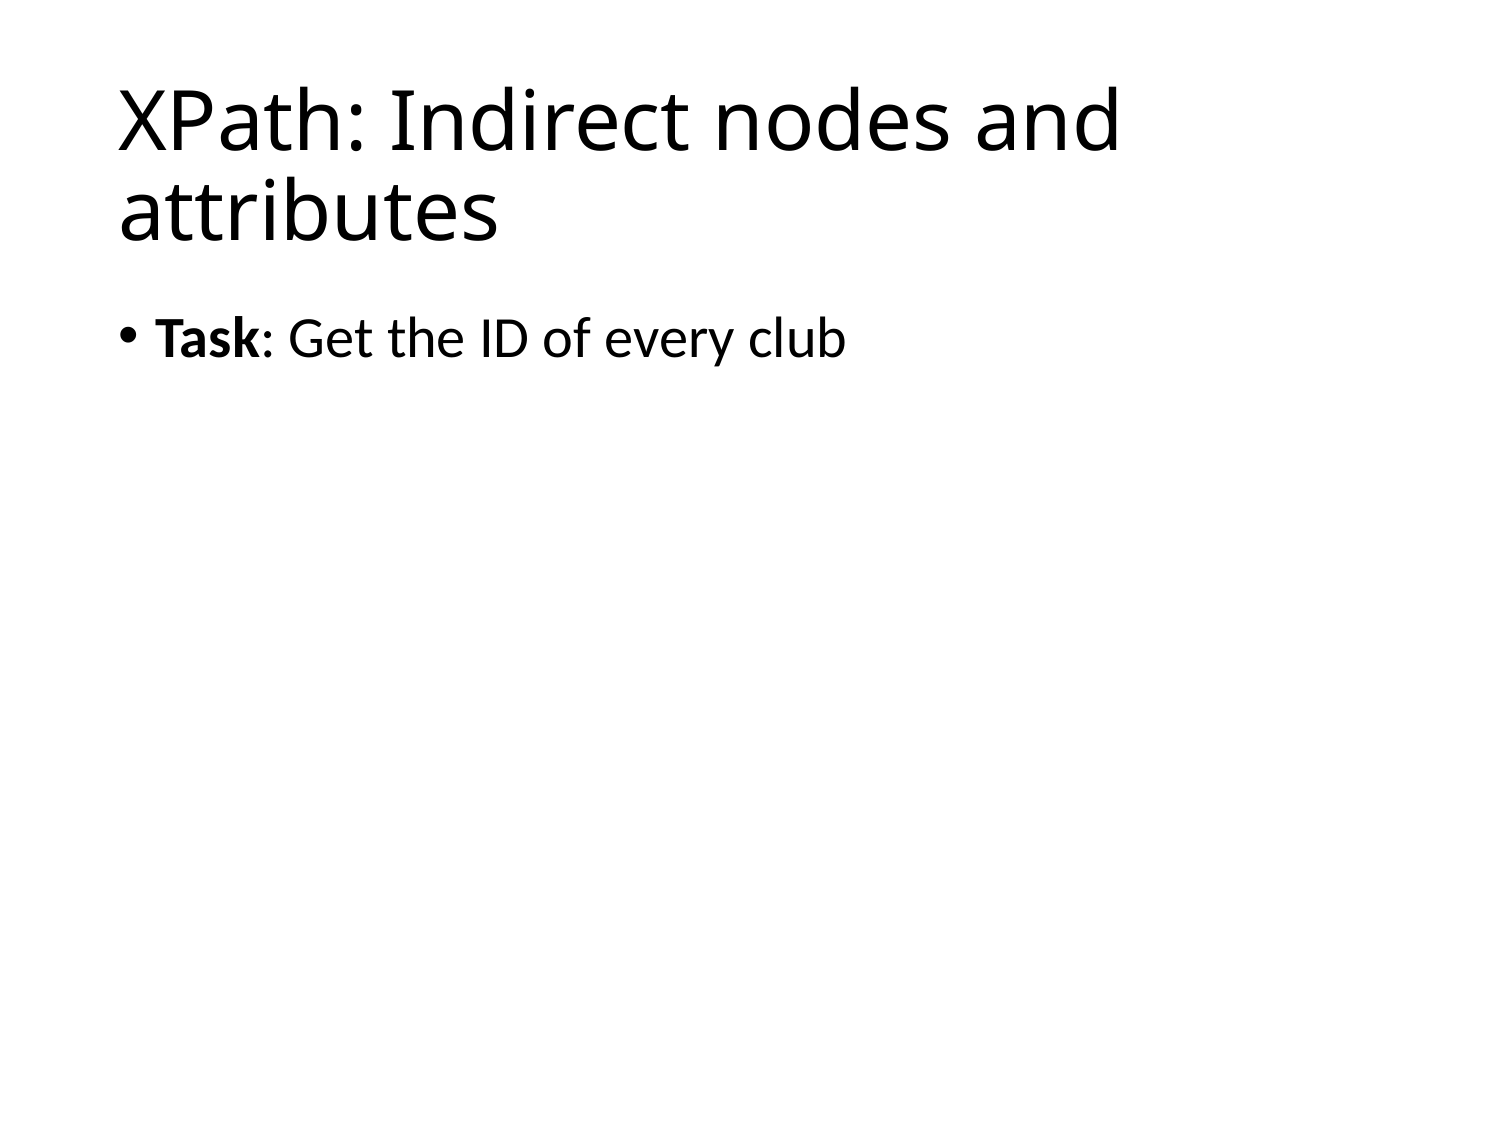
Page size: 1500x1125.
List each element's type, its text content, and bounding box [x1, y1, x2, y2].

title XPath: Indirect nodes and attributes [103, 59, 1397, 278]
list Task: Get the ID of every club [103, 299, 1397, 392]
